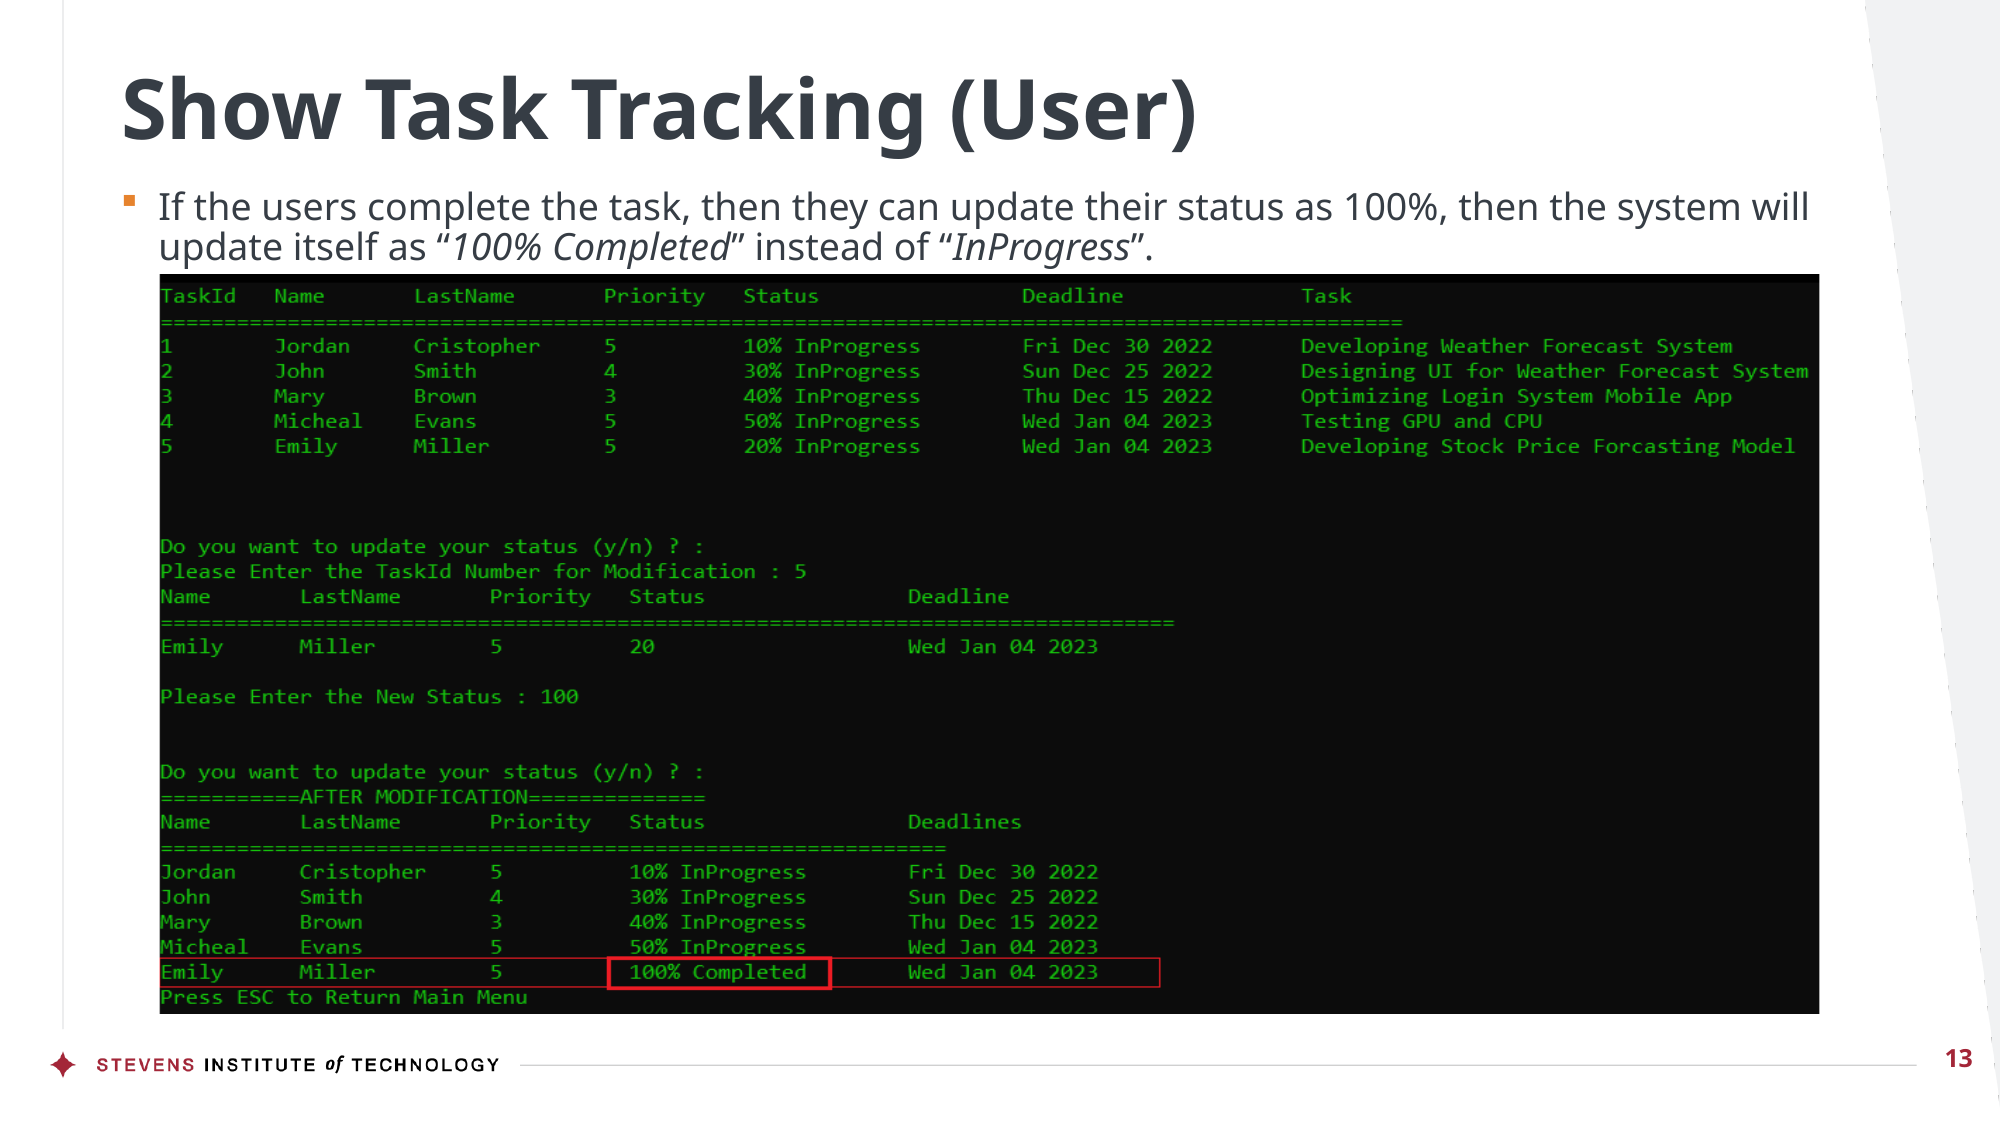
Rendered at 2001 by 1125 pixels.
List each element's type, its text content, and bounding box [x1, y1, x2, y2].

title Show Task Tracking (User) [106, 59, 1863, 180]
list If the users complete the task, then they can update their status as 100%, then the system will update itself as “100% Completed” instead of “InProgress”. [105, 180, 1863, 998]
slide_number 13 [1538, 1029, 1988, 1090]
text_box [159, 274, 1820, 1014]
